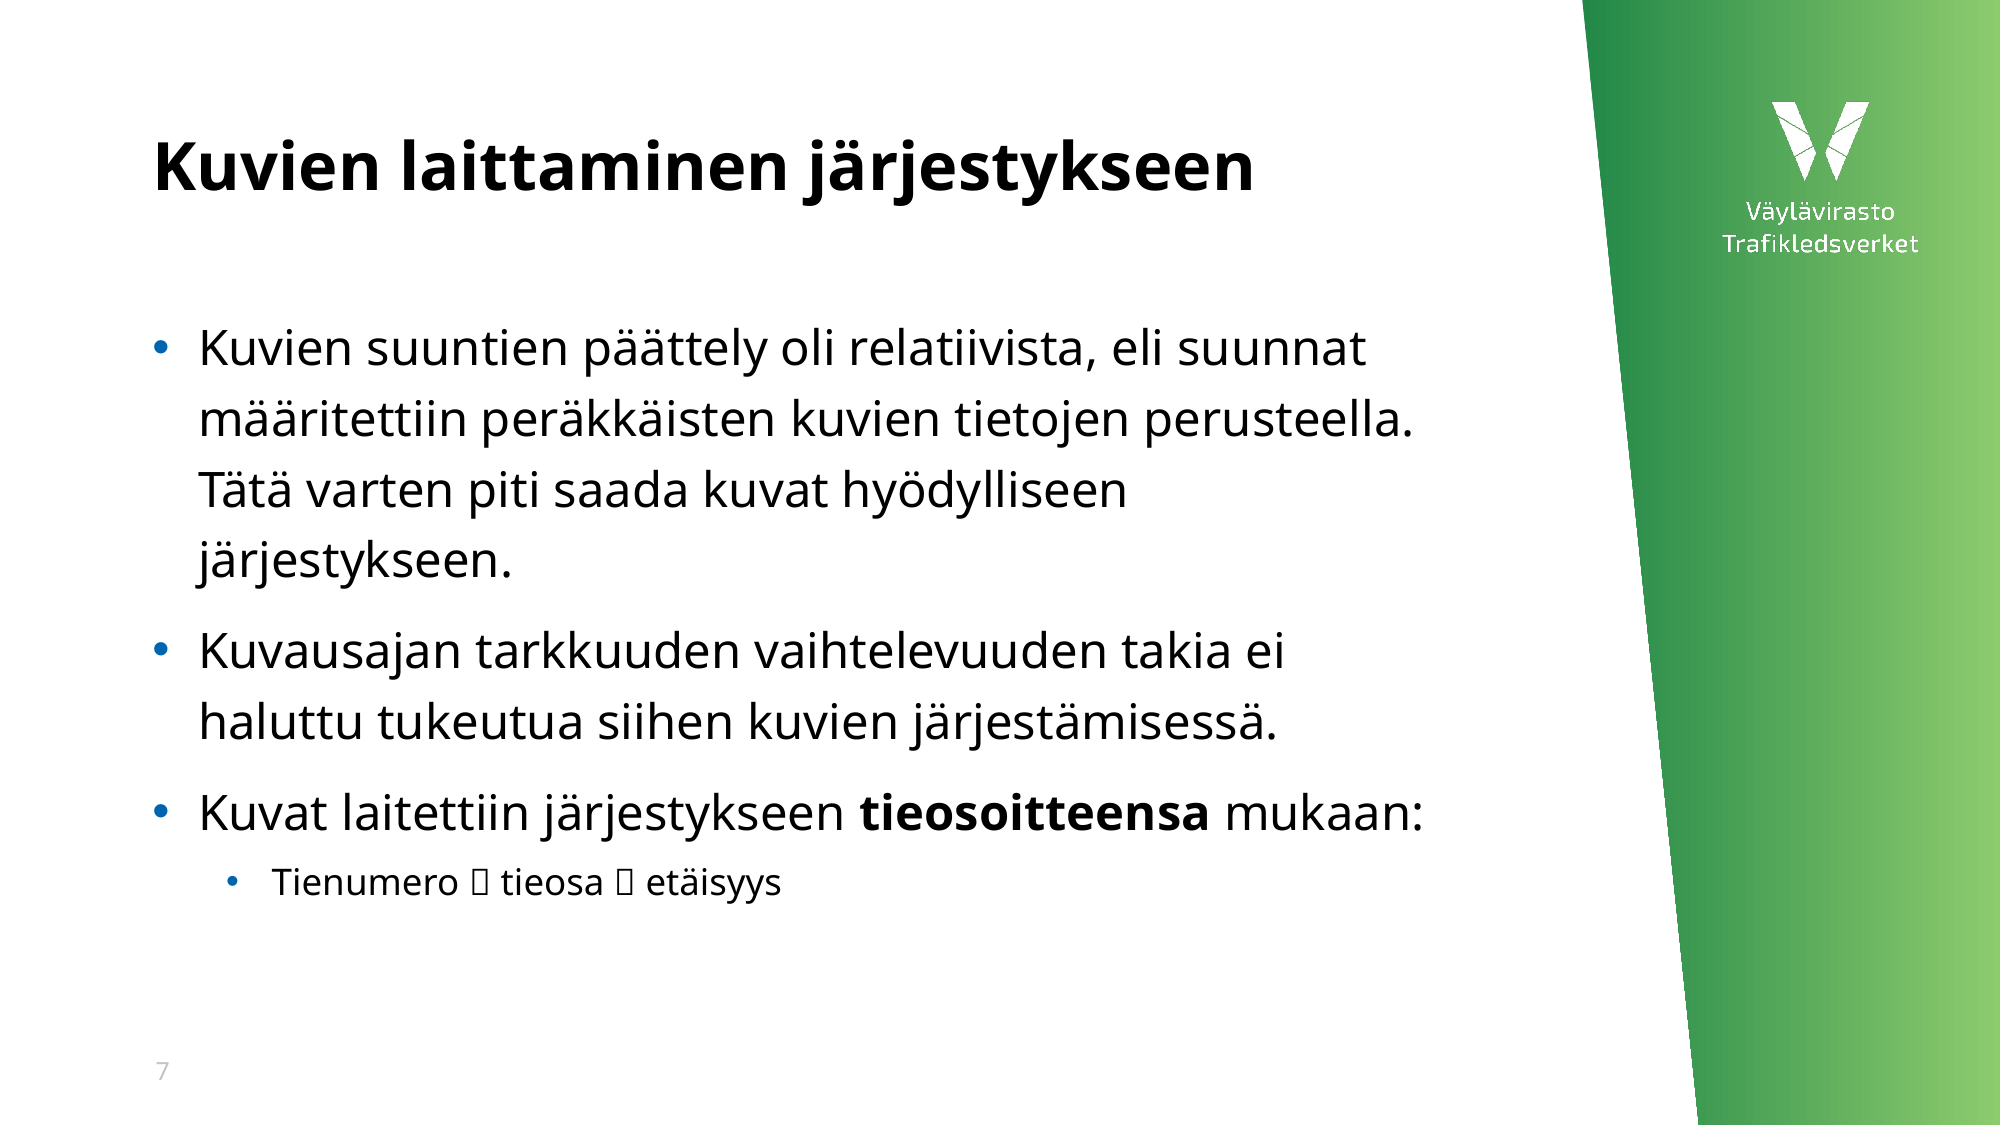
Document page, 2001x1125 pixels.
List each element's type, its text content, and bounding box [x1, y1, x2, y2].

picture [1669, 47, 1971, 306]
list Kuvien suuntien päättely oli relatiivista, eli suunnat määritettiin peräkkäisten kuvien tietojen perusteella. Tätä varten piti saada kuvat hyödylliseen järjestykseen. Kuvausajan tarkkuuden vaihtelevuuden takia ei haluttu tukeutua siihen kuvien järjestämisessä. Kuvat laitettiin järjestykseen tieosoitteensa mukaan: Tienumero  tieosa  etäisyys [137, 297, 1455, 980]
title Kuvien laittaminen järjestykseen [137, 59, 1455, 278]
slide_number 7 [140, 1042, 233, 1103]
